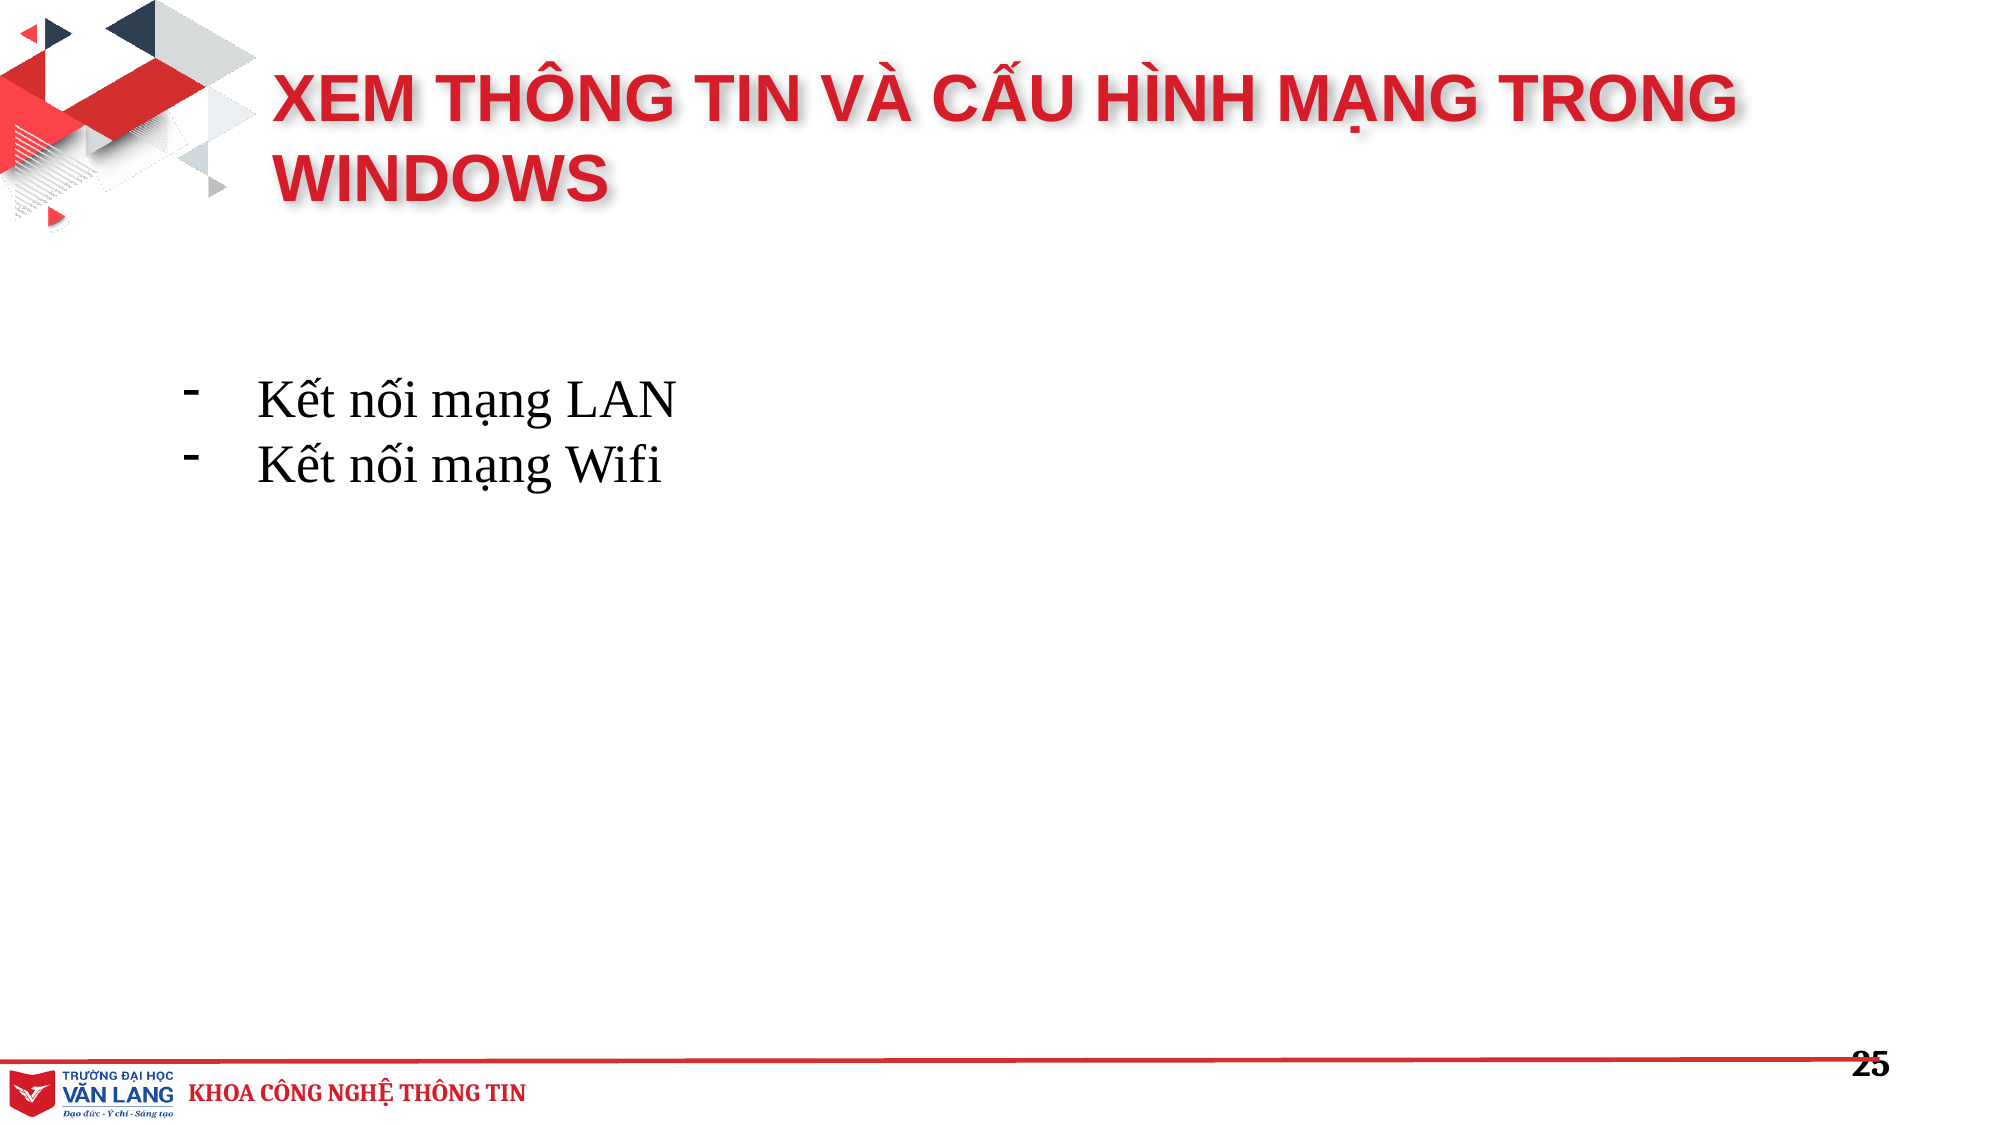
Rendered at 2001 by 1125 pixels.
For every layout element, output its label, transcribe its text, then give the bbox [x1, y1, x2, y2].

text_box Kết nối mạng LAN Kết nối mạng Wifi [92, 355, 1848, 501]
text_box XEM THÔNG TIN VÀ CẤU HÌNH MẠNG TRONG WINDOWS [257, 47, 2000, 222]
picture [8, 1069, 173, 1118]
picture [0, 0, 256, 233]
